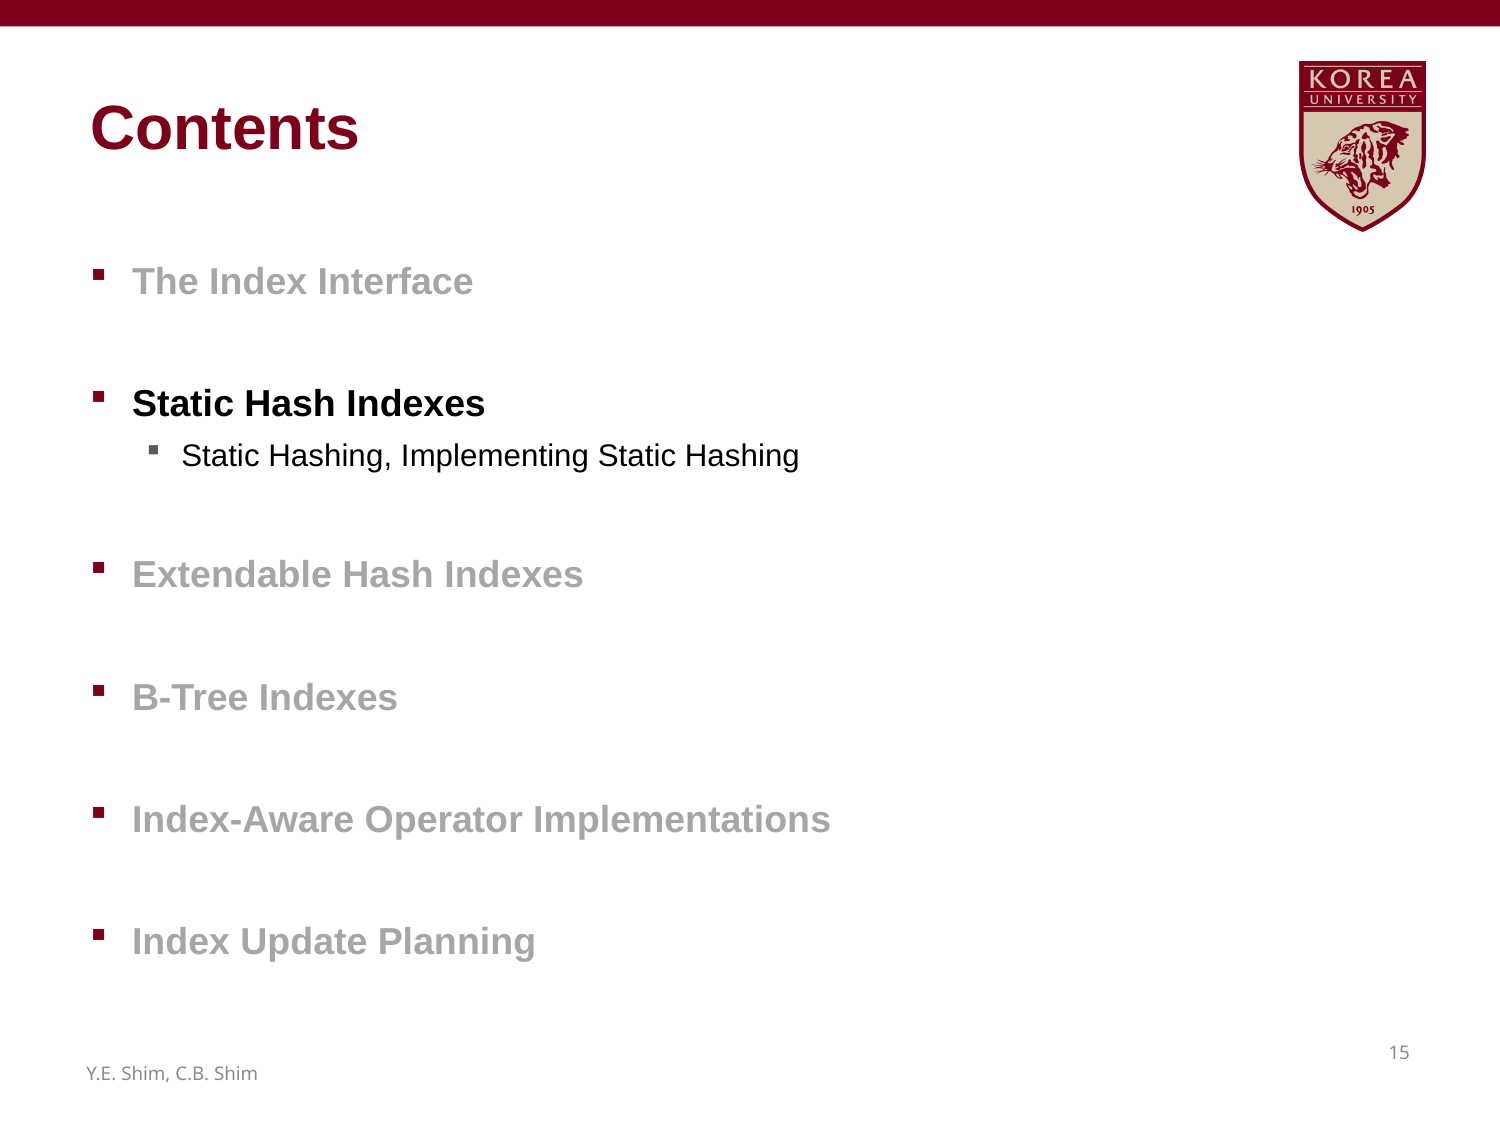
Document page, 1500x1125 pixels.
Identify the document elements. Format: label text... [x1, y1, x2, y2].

title Contents [75, 30, 1425, 219]
slide_number 14 [1074, 1023, 1425, 1084]
picture [1299, 61, 1426, 232]
list The Index Interface Static Hash Indexes Static Hashing, Implementing Static Hashing Extendable Hash Indexes B-Tree Indexes Index-Aware Operator Implementations Index Update Planning [75, 243, 1425, 1049]
